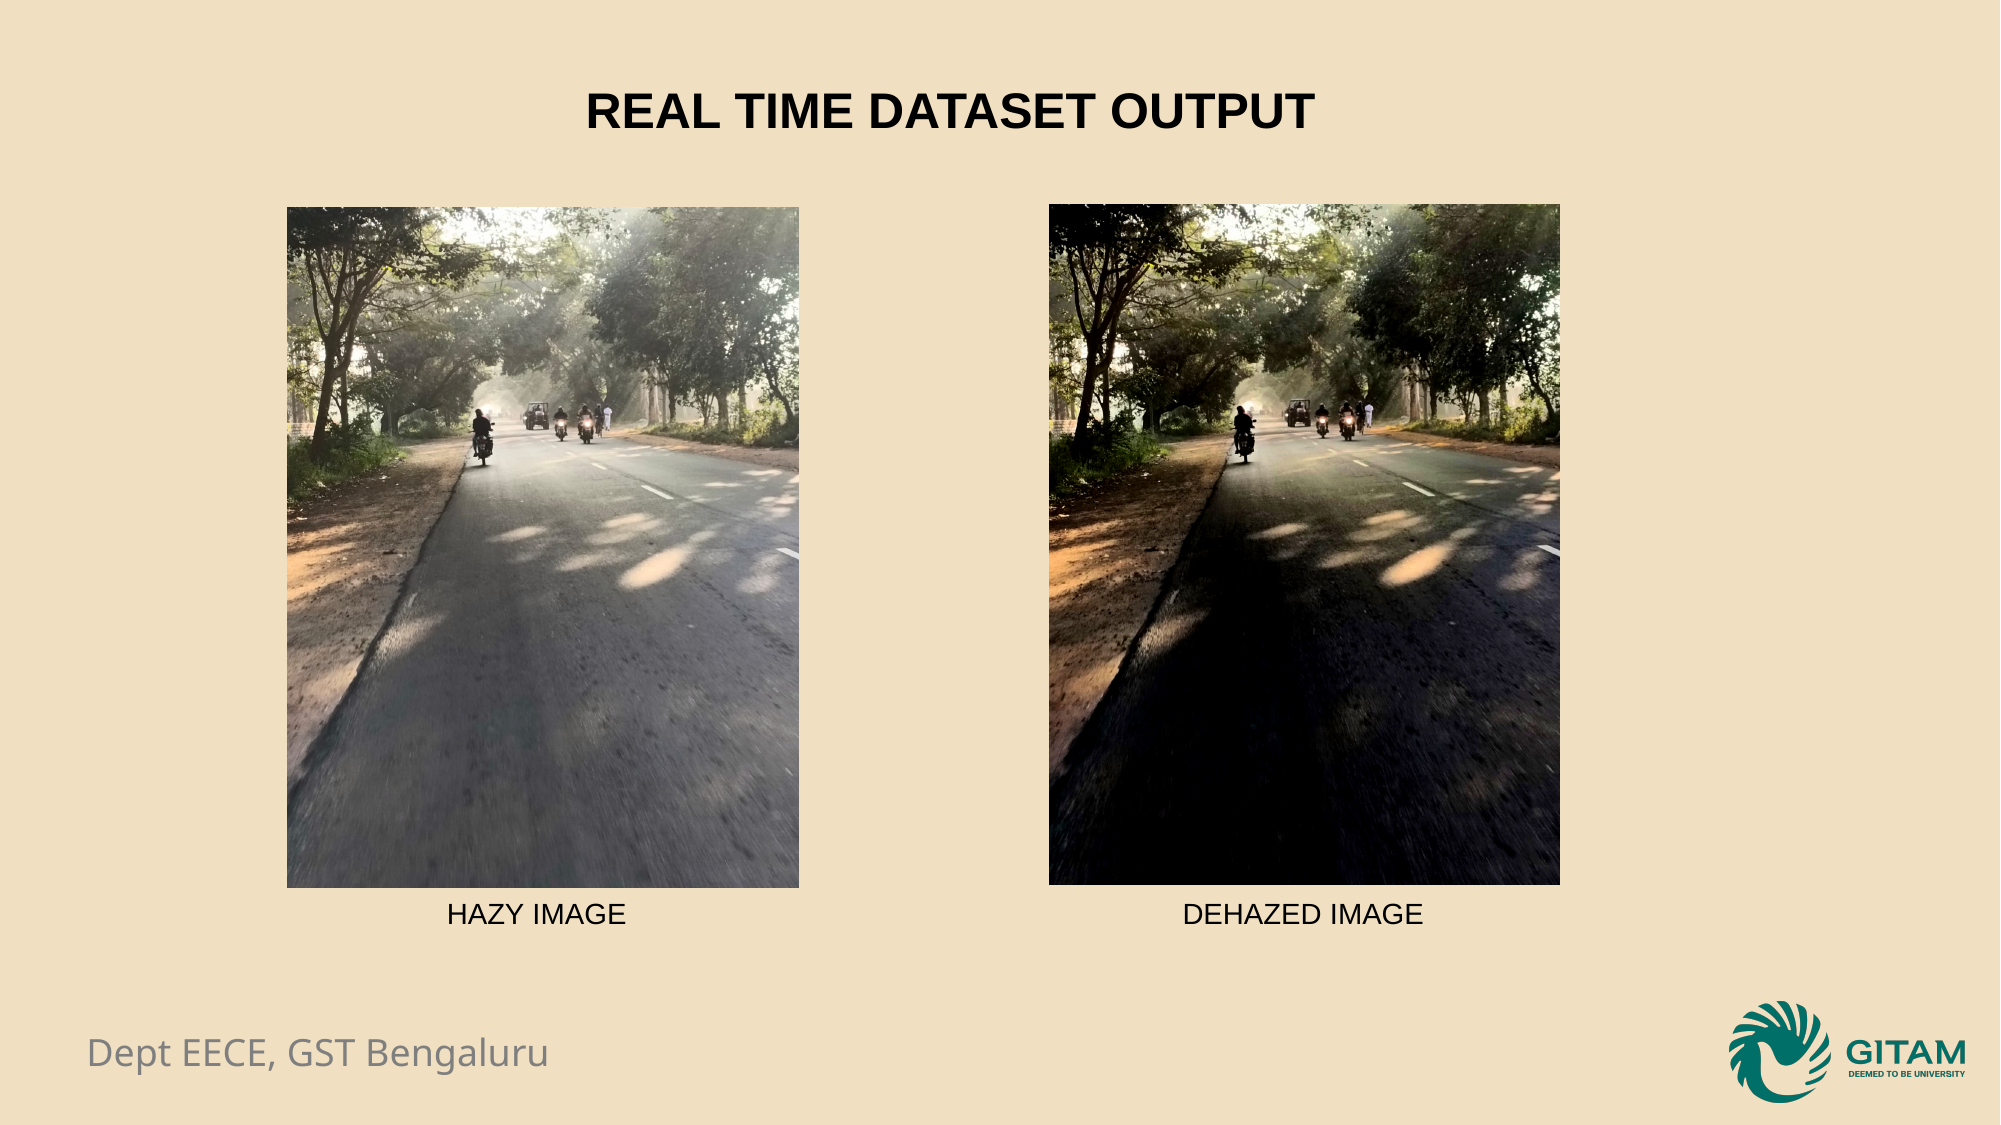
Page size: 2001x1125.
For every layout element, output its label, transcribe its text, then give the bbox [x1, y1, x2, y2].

text_box REAL TIME DATASET OUTPUT [399, 71, 1515, 147]
picture [1049, 203, 1561, 885]
text_box HAZY IMAGE [338, 897, 735, 938]
text_box DEHAZED IMAGE [1104, 893, 1502, 938]
picture [1729, 1001, 1965, 1103]
picture [287, 207, 799, 888]
